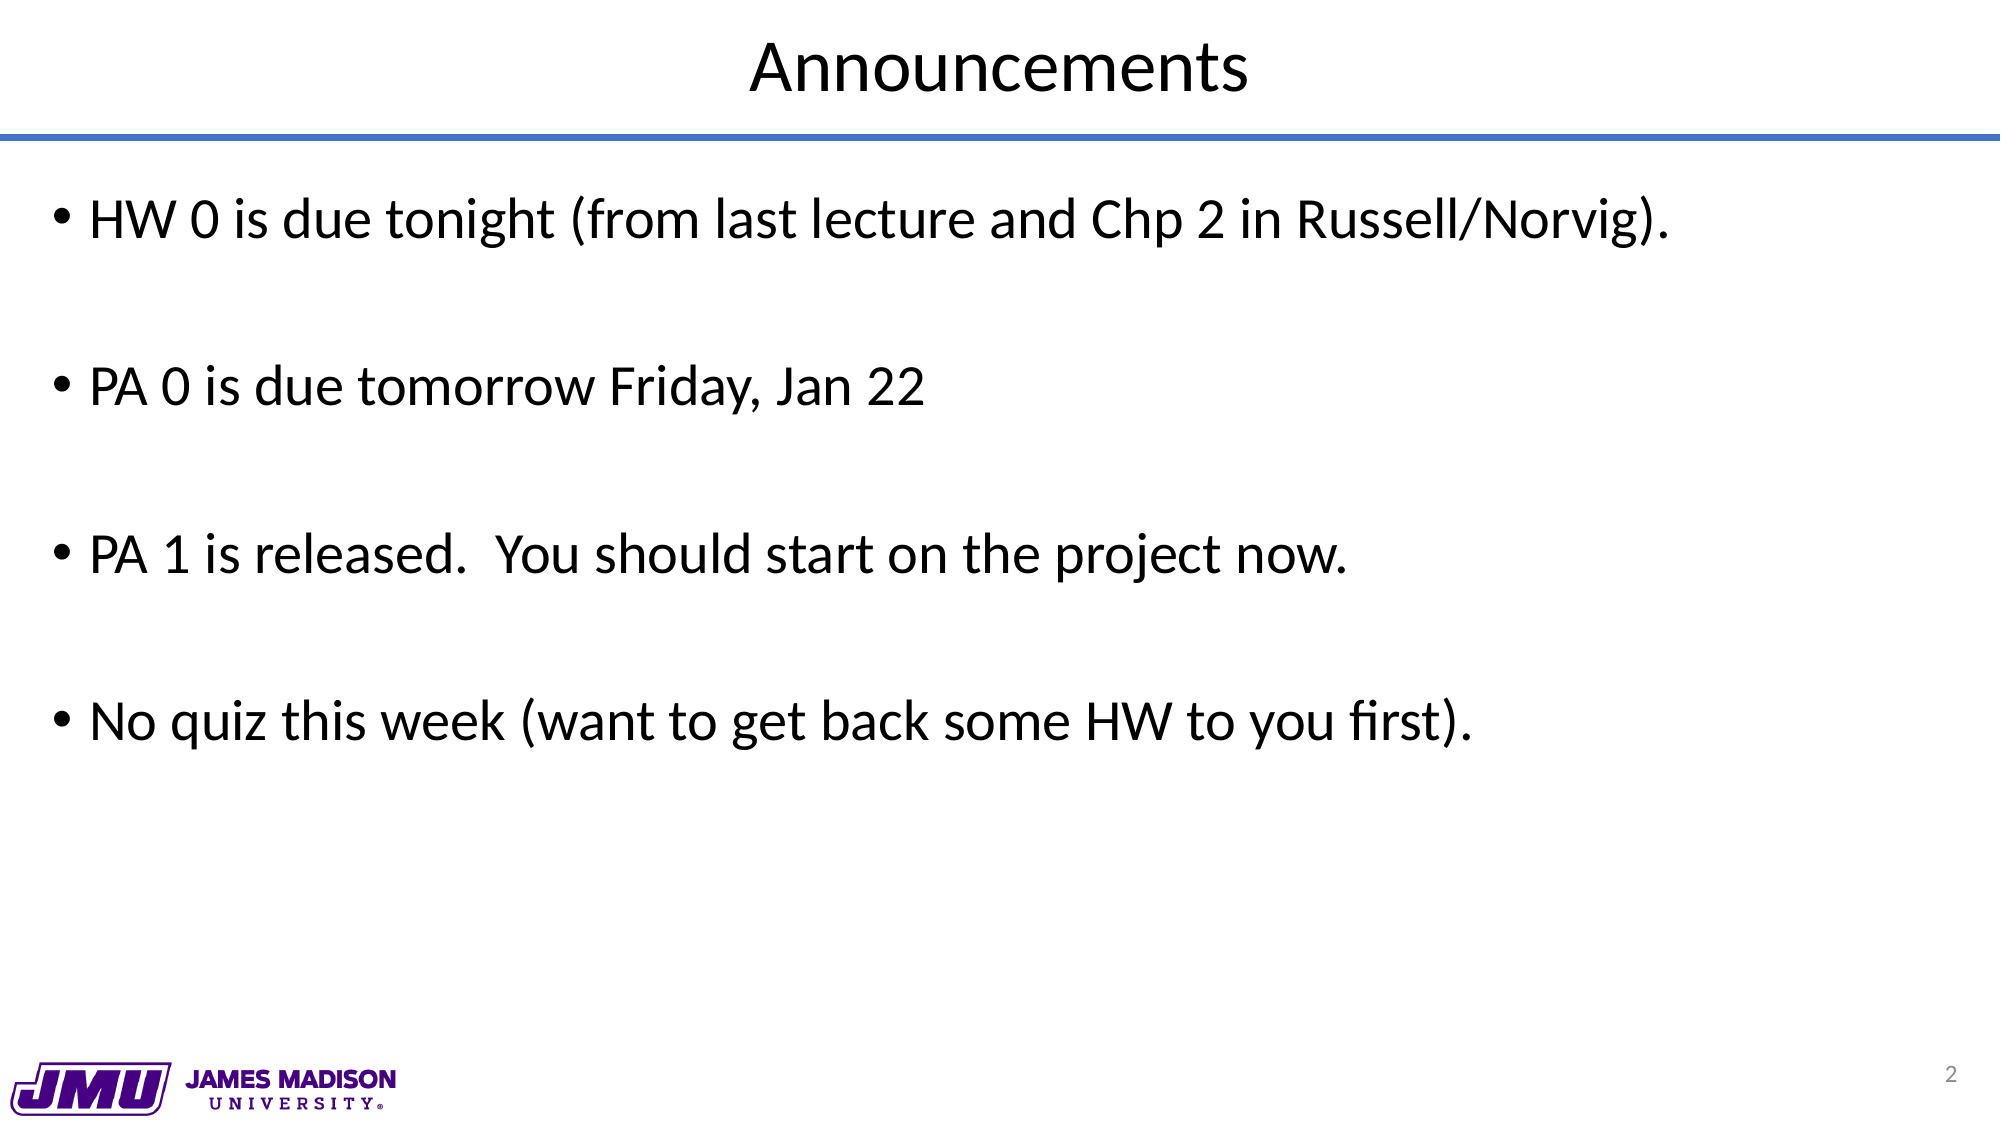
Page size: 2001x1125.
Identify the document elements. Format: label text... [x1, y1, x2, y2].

picture [0, 1042, 410, 1125]
list HW 0 is due tonight (from last lecture and Chp 2 in Russell/Norvig). PA 0 is due tomorrow Friday, Jan 22 PA 1 is released. You should start on the project now. No quiz this week (want to get back some HW to you first). [36, 180, 1841, 988]
title Announcements [0, 0, 2000, 134]
slide_number 2 [1870, 1042, 1973, 1103]
